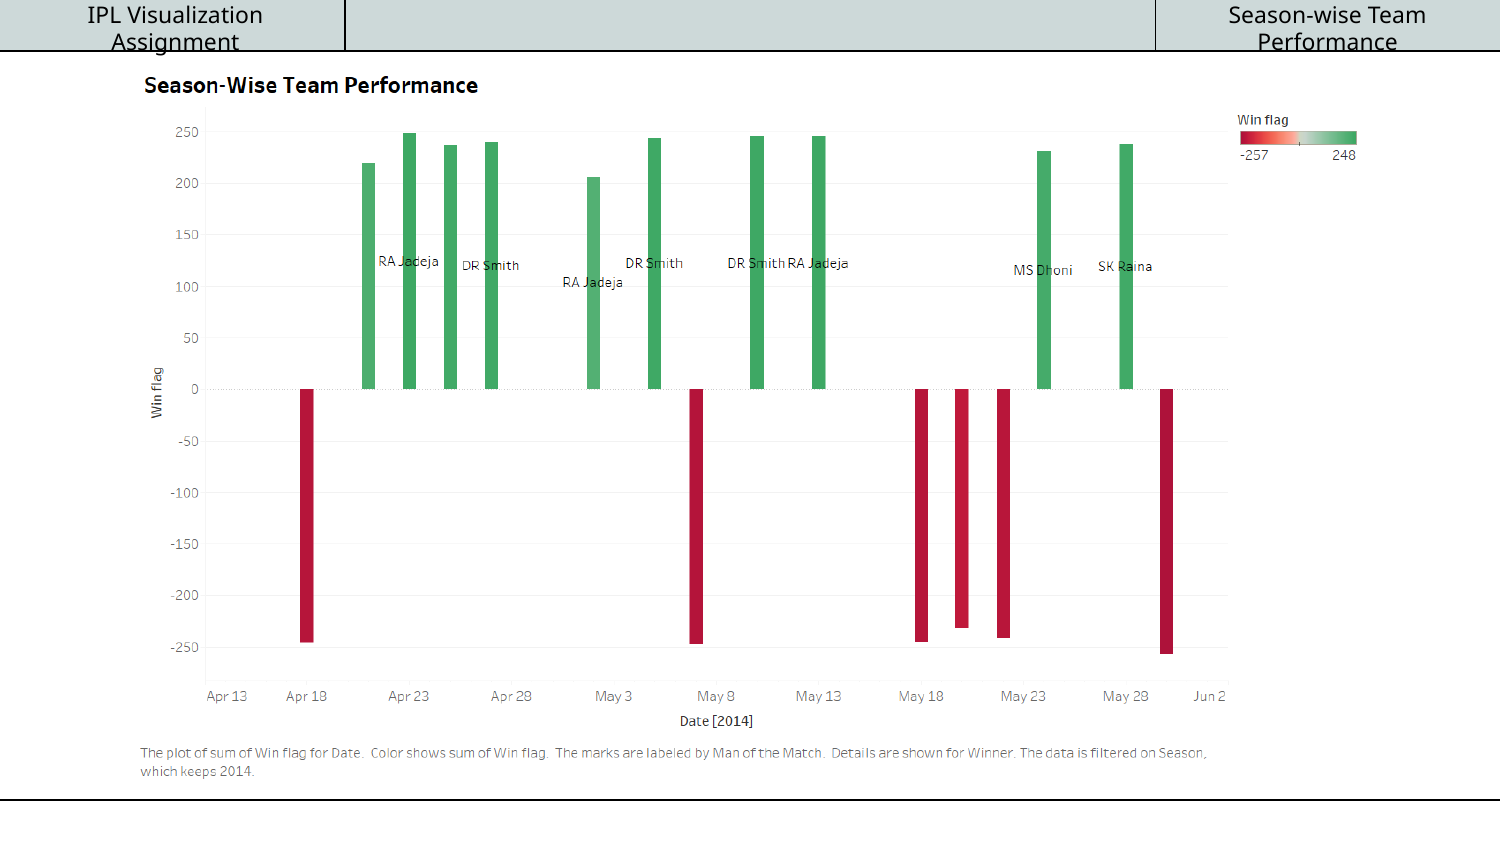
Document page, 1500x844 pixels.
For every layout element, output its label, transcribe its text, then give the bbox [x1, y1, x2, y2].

picture [139, 63, 1360, 780]
text_box Season-wise Team Performance [1155, 10, 1500, 46]
text_box IPL Visualization Assignment [13, 10, 338, 46]
